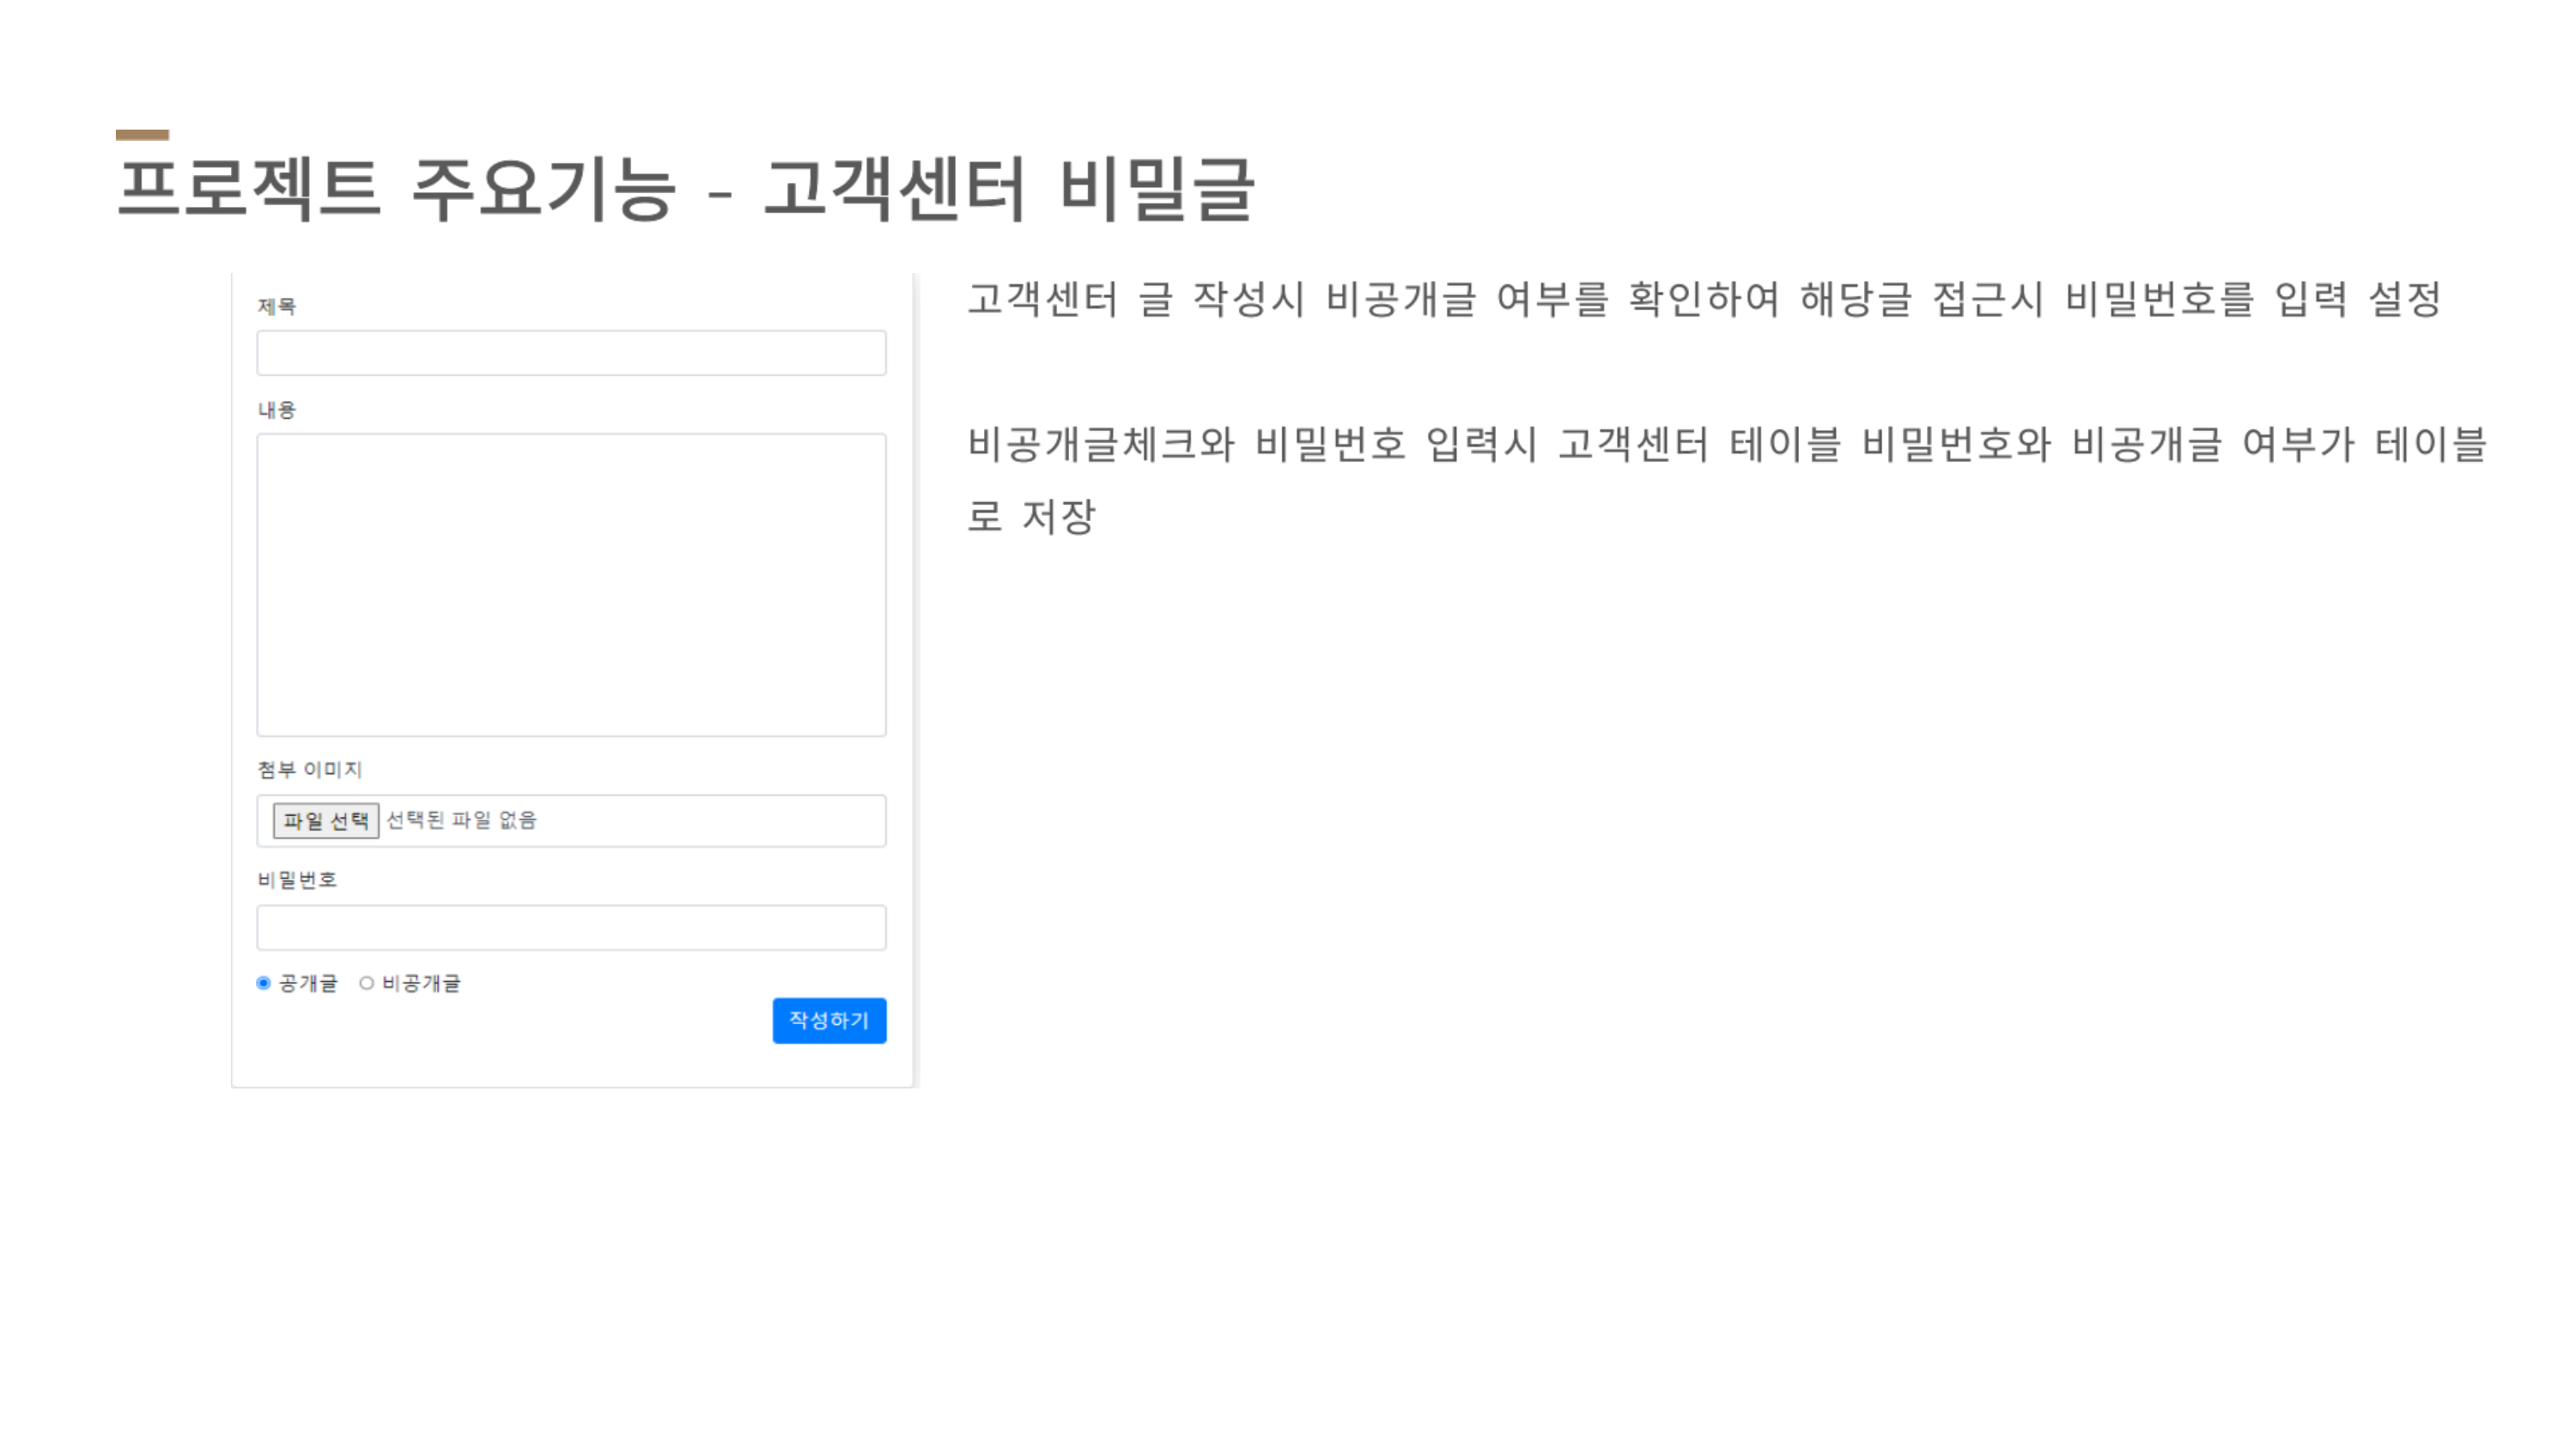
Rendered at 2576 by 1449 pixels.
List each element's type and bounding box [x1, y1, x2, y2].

picture [962, 267, 2511, 564]
text_box [231, 273, 920, 1089]
text_box [116, 130, 170, 141]
picture [105, 129, 1288, 256]
